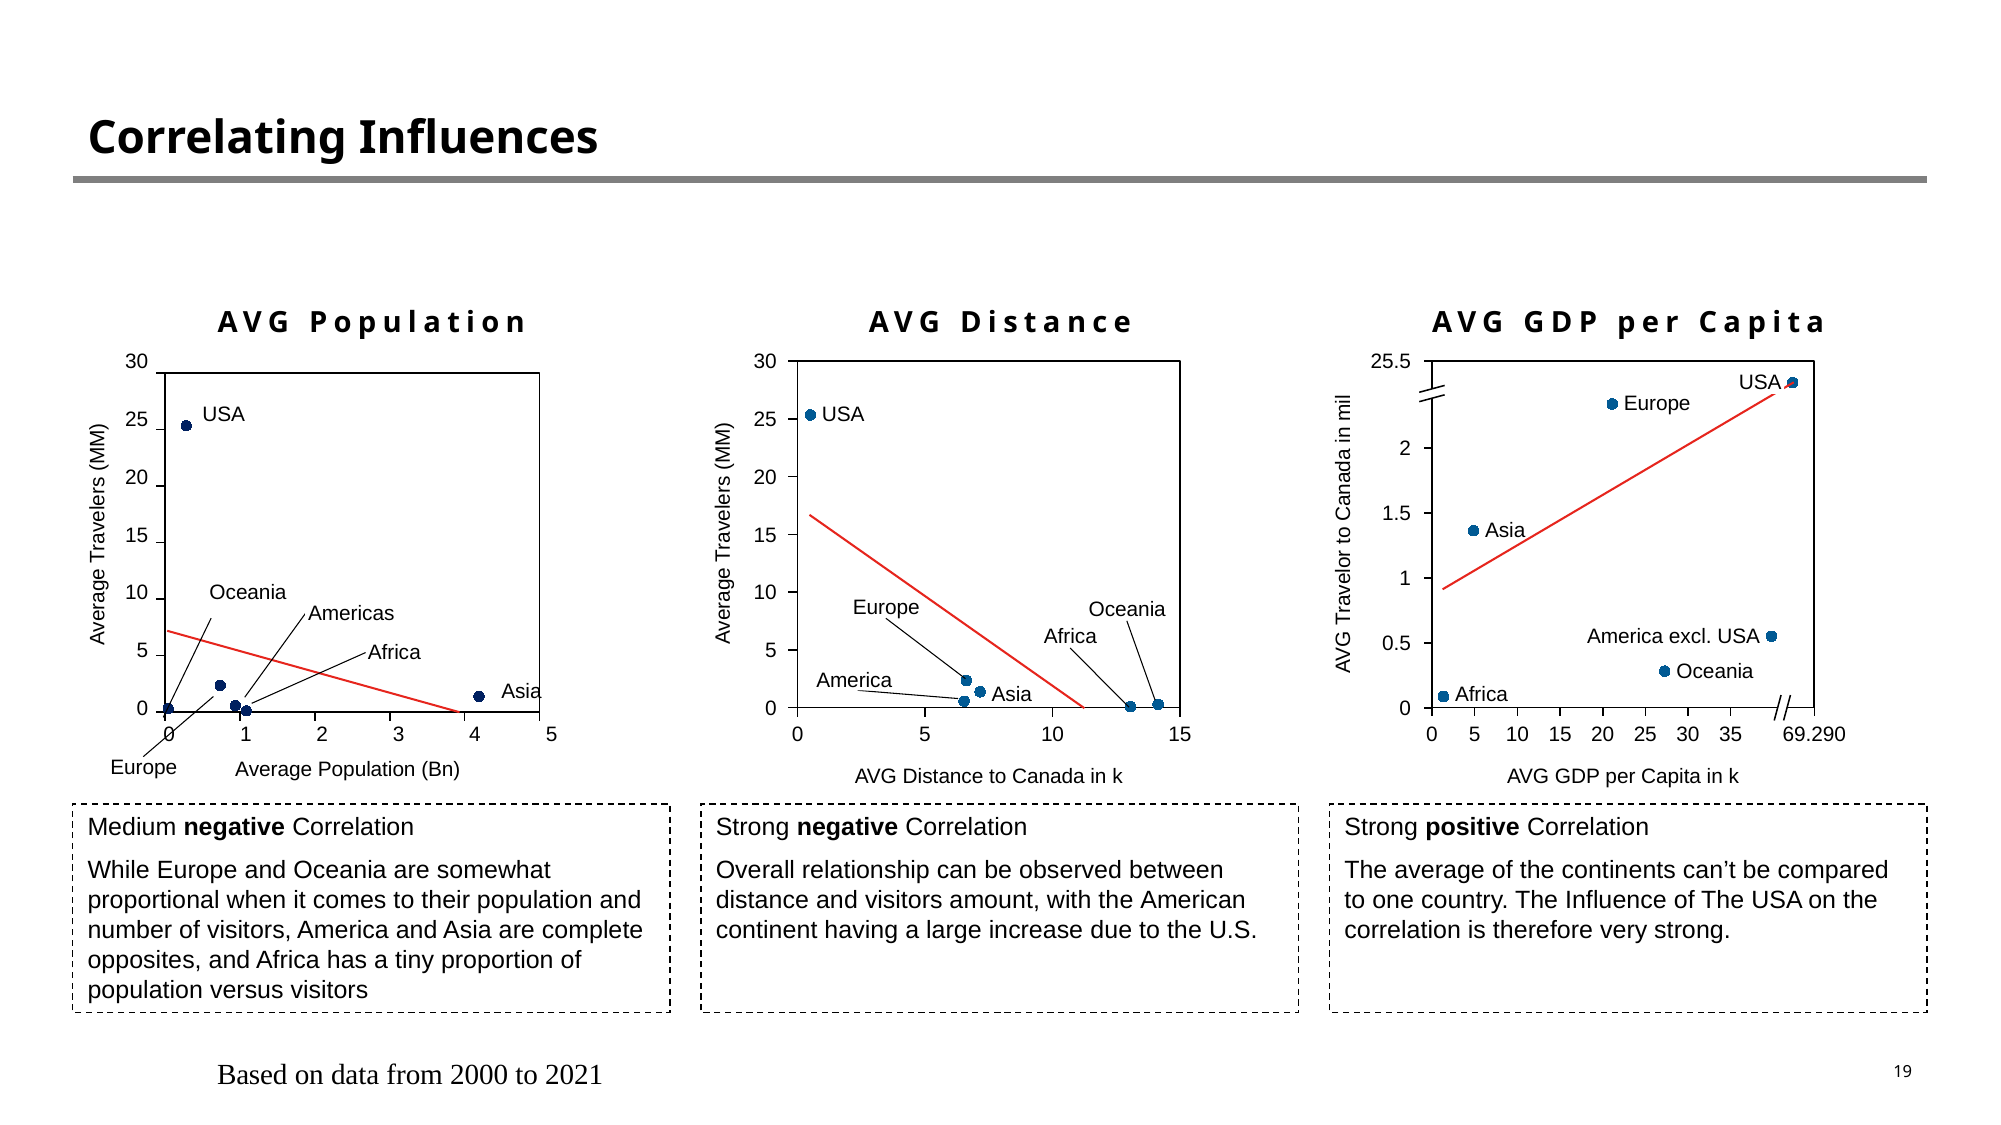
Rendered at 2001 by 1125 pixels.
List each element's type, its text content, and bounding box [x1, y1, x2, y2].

text_box Average Population (Bn) [247, 755, 449, 781]
text_box 0.5 [1382, 632, 1411, 655]
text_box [162, 618, 212, 696]
text_box 20 [1591, 723, 1615, 747]
slide_number 19 [1477, 1054, 1928, 1092]
text_box 15 [125, 524, 149, 547]
text_box 10 [1041, 723, 1064, 747]
text_box [1329, 803, 1928, 1013]
text_box 25 [125, 408, 149, 431]
text_box AVG GDP per Capita [1377, 295, 1879, 347]
text_box 0 [1382, 697, 1411, 720]
footer Based on data from 2000 to 2021 [72, 1054, 748, 1092]
text_box 15 [753, 524, 777, 547]
text_box 0 [791, 723, 804, 747]
text_box 4 [449, 723, 501, 747]
list Correlating Influences [72, 47, 1928, 170]
text_box 5 [525, 723, 578, 747]
text_box 1 [1382, 567, 1411, 591]
chart [155, 347, 566, 722]
text_box 0 [136, 697, 143, 720]
text_box 30 [125, 350, 149, 374]
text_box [251, 652, 366, 704]
text_box 5 [1468, 723, 1481, 747]
text_box 0 [765, 697, 777, 720]
text_box AVG Distance to Canada in k [854, 762, 1124, 788]
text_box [857, 689, 959, 700]
text_box 5 [136, 639, 149, 662]
text_box 5 [919, 723, 931, 747]
text_box 25 [753, 408, 777, 431]
text_box 10 [1505, 723, 1529, 747]
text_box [143, 696, 214, 757]
text_box 20 [753, 466, 777, 489]
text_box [1070, 648, 1130, 708]
text_box AVG Population [169, 295, 574, 347]
text_box 2 [1382, 437, 1411, 461]
text_box 25.5 [1370, 350, 1411, 374]
text_box 30 [753, 350, 777, 374]
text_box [244, 613, 306, 698]
text_box AVG Distance [797, 295, 1203, 347]
text_box 1 [220, 723, 272, 747]
text_box Europe [107, 756, 180, 779]
chart [1417, 347, 1829, 722]
text_box 0 [1426, 723, 1438, 747]
text_box AVG Travelor to Canada in mil [1329, 393, 1355, 675]
text_box Average Travelers (MM) [83, 393, 109, 676]
text_box [700, 803, 1299, 1013]
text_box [885, 618, 966, 679]
text_box 69.290 [1782, 723, 1846, 747]
text_box 5 [765, 639, 777, 662]
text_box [1442, 382, 1794, 590]
text_box 3 [372, 723, 425, 747]
text_box 10 [753, 581, 777, 605]
chart [783, 347, 1194, 722]
text_box 25 [1633, 723, 1657, 747]
text_box 35 [1719, 723, 1743, 747]
text_box [72, 803, 671, 1013]
text_box 30 [1676, 723, 1700, 747]
text_box AVG GDP per Capita in k [1506, 762, 1741, 788]
text_box 10 [125, 581, 149, 605]
text_box 15 [1548, 723, 1572, 747]
text_box Average Travelers (MM) [709, 392, 735, 675]
text_box 1.5 [1382, 502, 1411, 525]
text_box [1126, 620, 1156, 701]
text_box 15 [1168, 723, 1192, 747]
text_box 2 [296, 723, 348, 747]
text_box 20 [125, 466, 149, 489]
